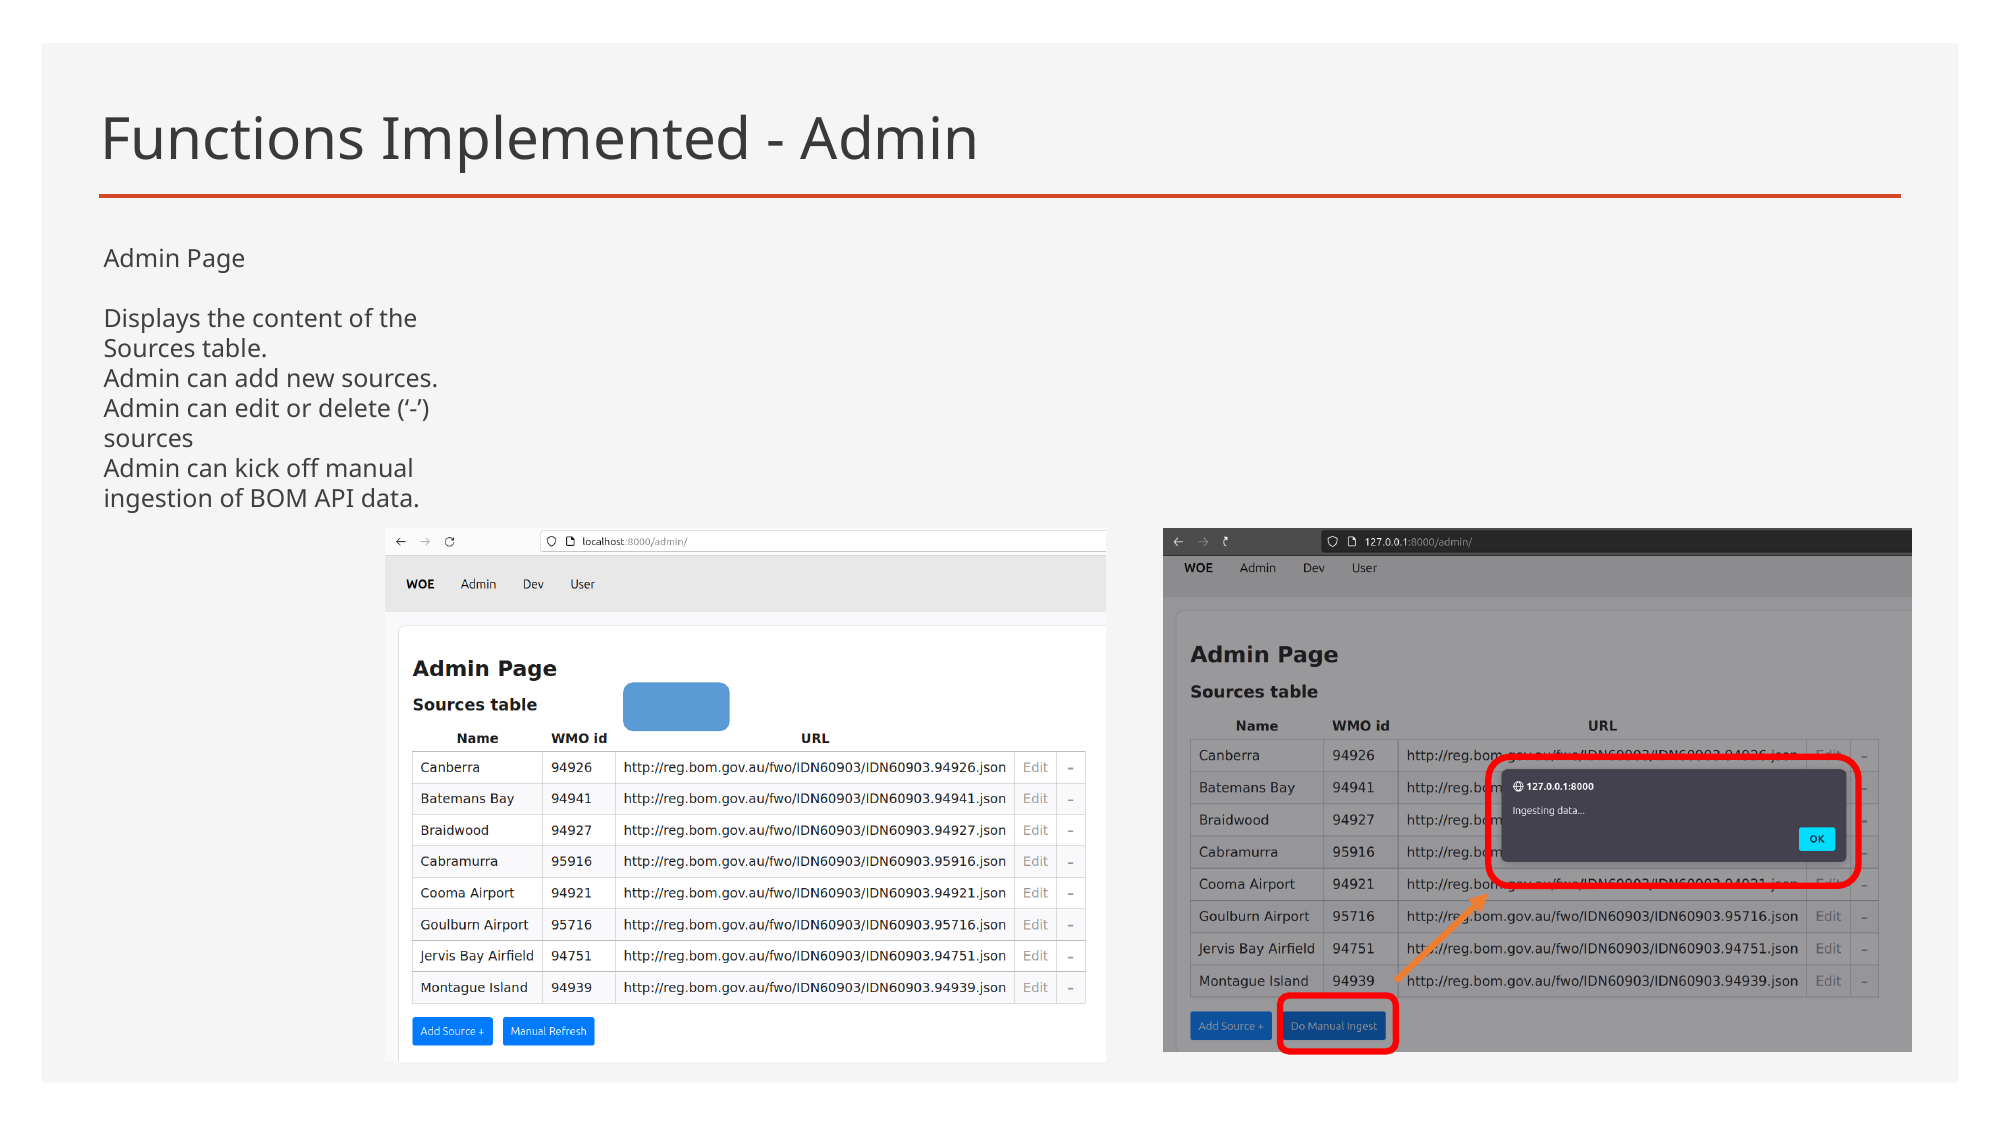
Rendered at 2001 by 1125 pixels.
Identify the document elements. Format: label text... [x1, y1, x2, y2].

picture [1163, 528, 1912, 1052]
list Admin Page Displays the content of the Sources table. Admin can add new sources. Admin can edit or delete (‘-’) sources Admin can kick off manual ingestion of BOM API data. [88, 235, 500, 719]
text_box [1395, 893, 1489, 981]
picture [385, 528, 1106, 1062]
title Functions Implemented - Admin [85, 73, 1214, 179]
